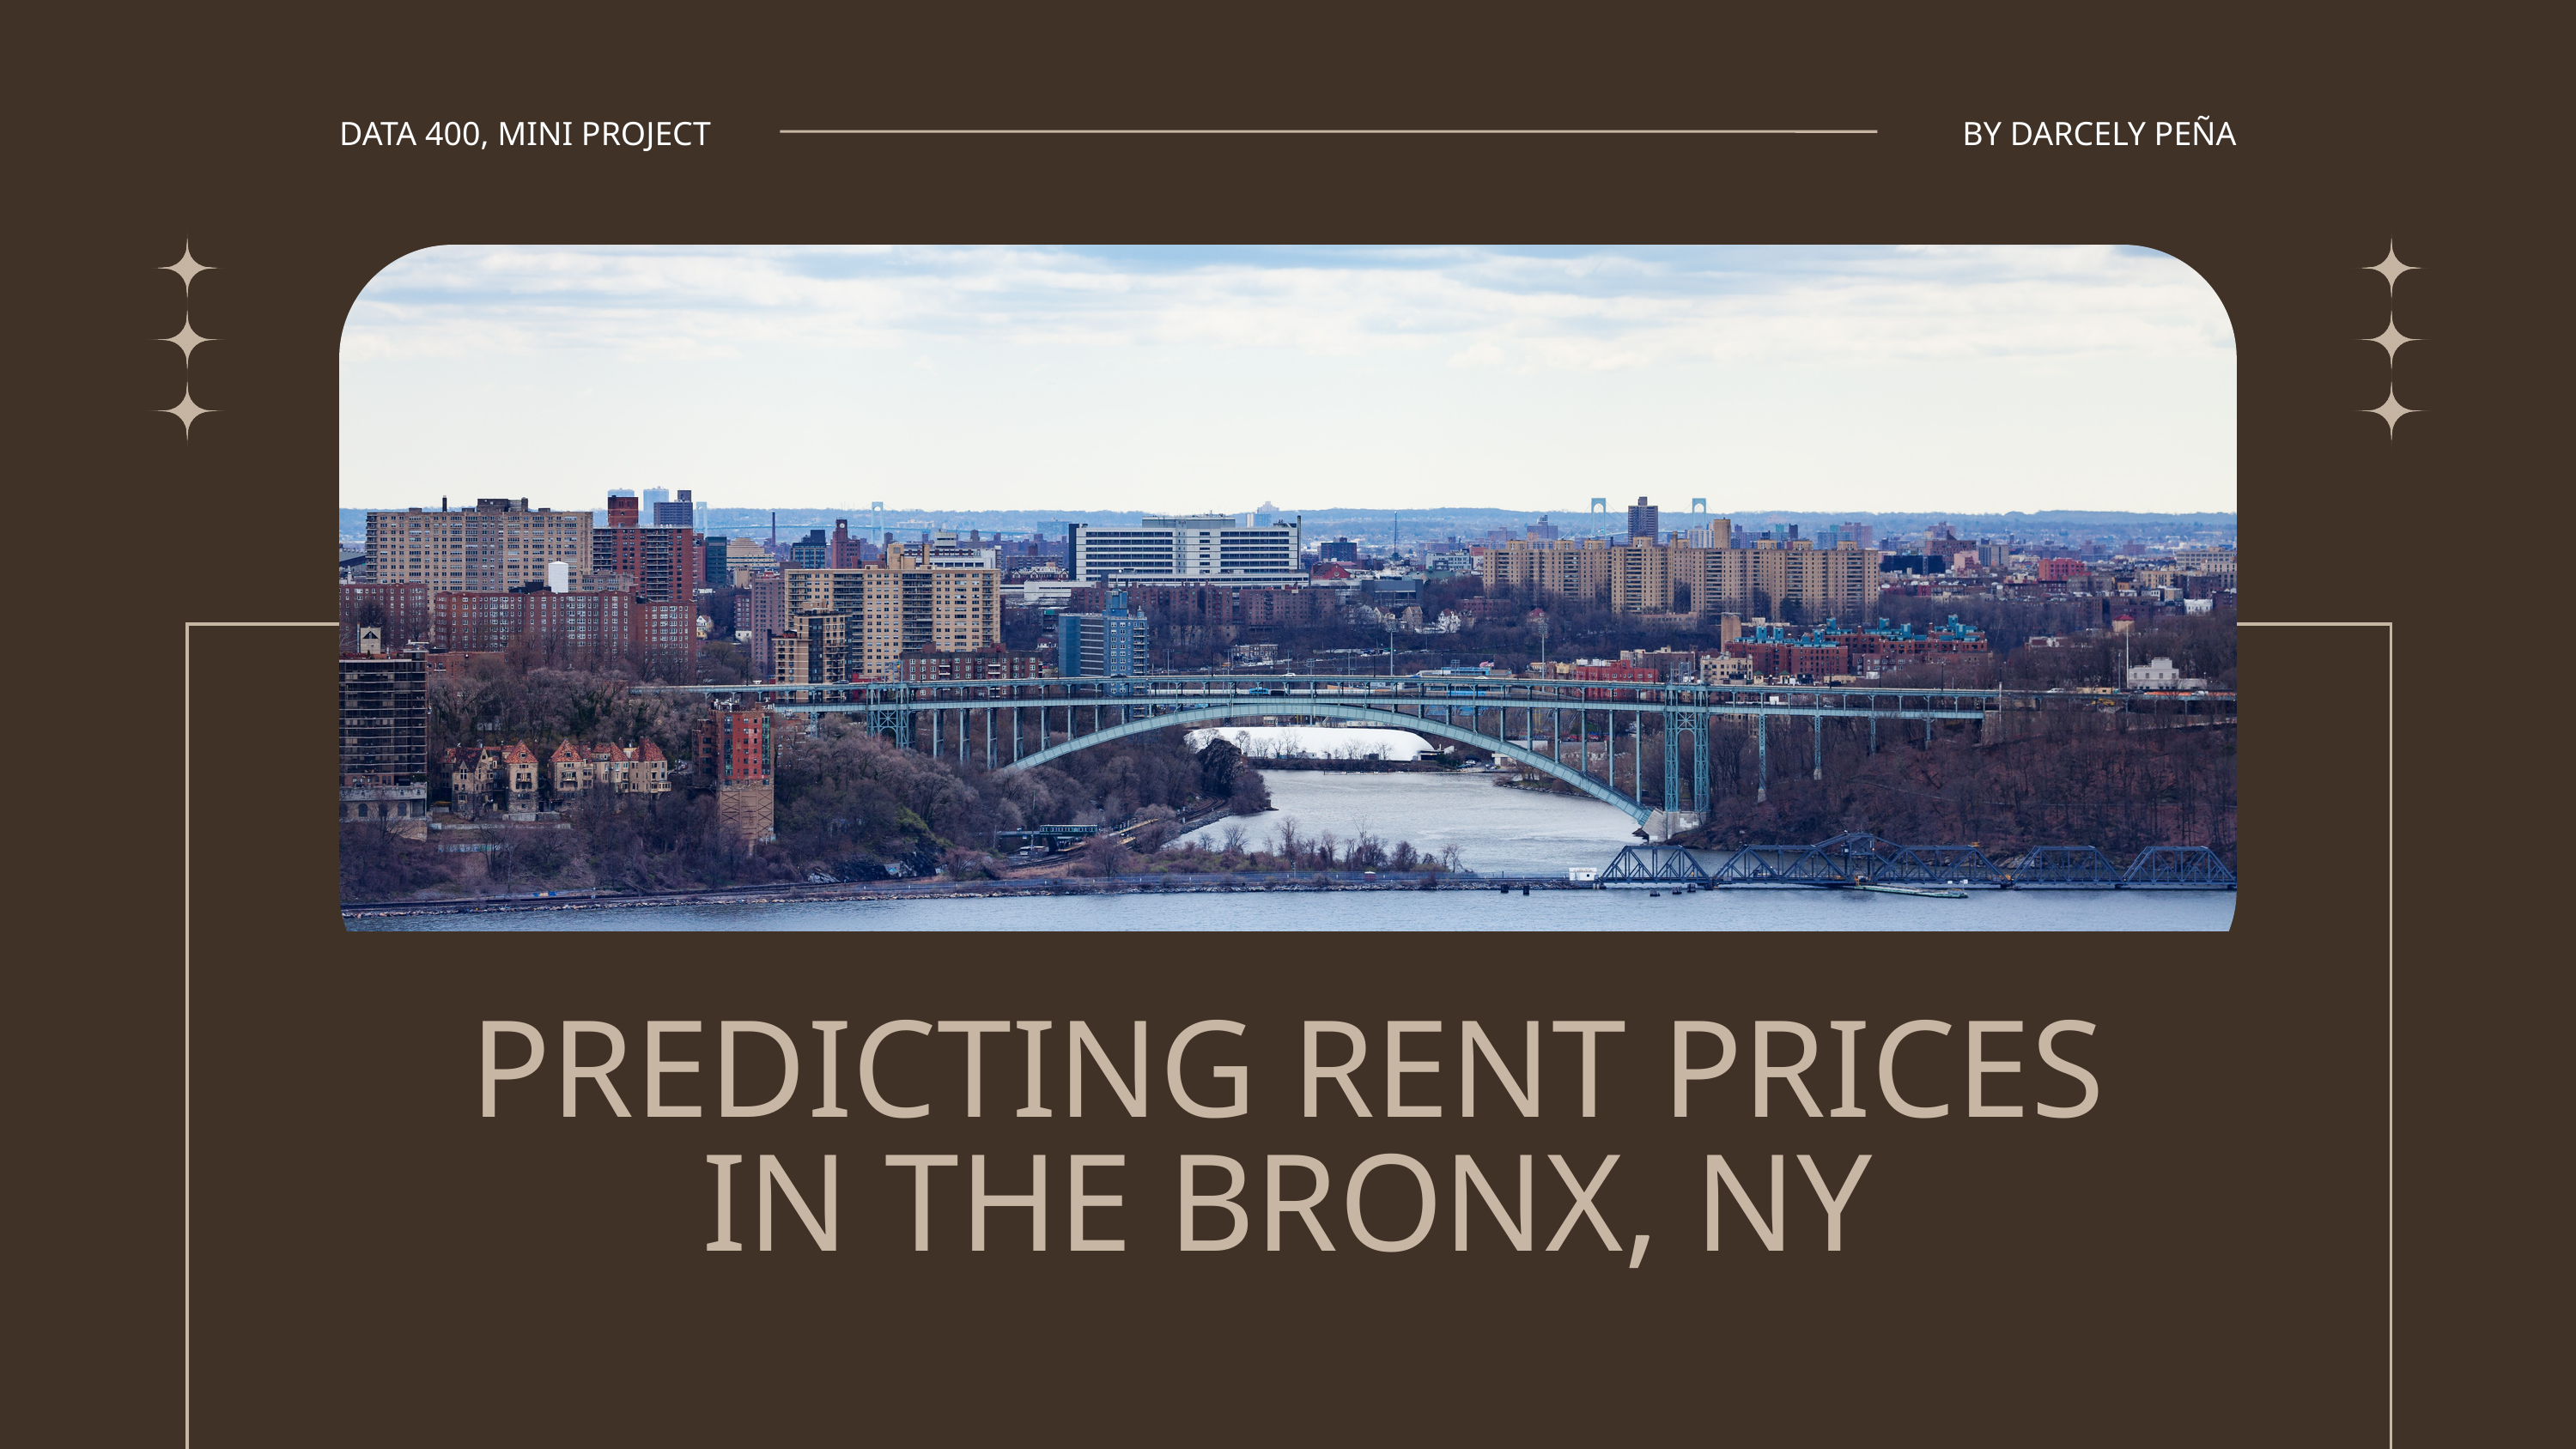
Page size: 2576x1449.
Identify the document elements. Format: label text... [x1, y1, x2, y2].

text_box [338, 244, 2238, 929]
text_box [186, 623, 2392, 1449]
text_box [2348, 311, 2434, 382]
text_box [144, 225, 230, 311]
text_box DATA 400, MINI PROJECT [339, 106, 781, 153]
text_box [2348, 225, 2434, 311]
text_box [2348, 382, 2434, 453]
text_box [144, 311, 230, 382]
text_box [325, 931, 2251, 1158]
text_box BY DARCELY PEÑA [1877, 106, 2237, 153]
text_box [144, 382, 230, 453]
